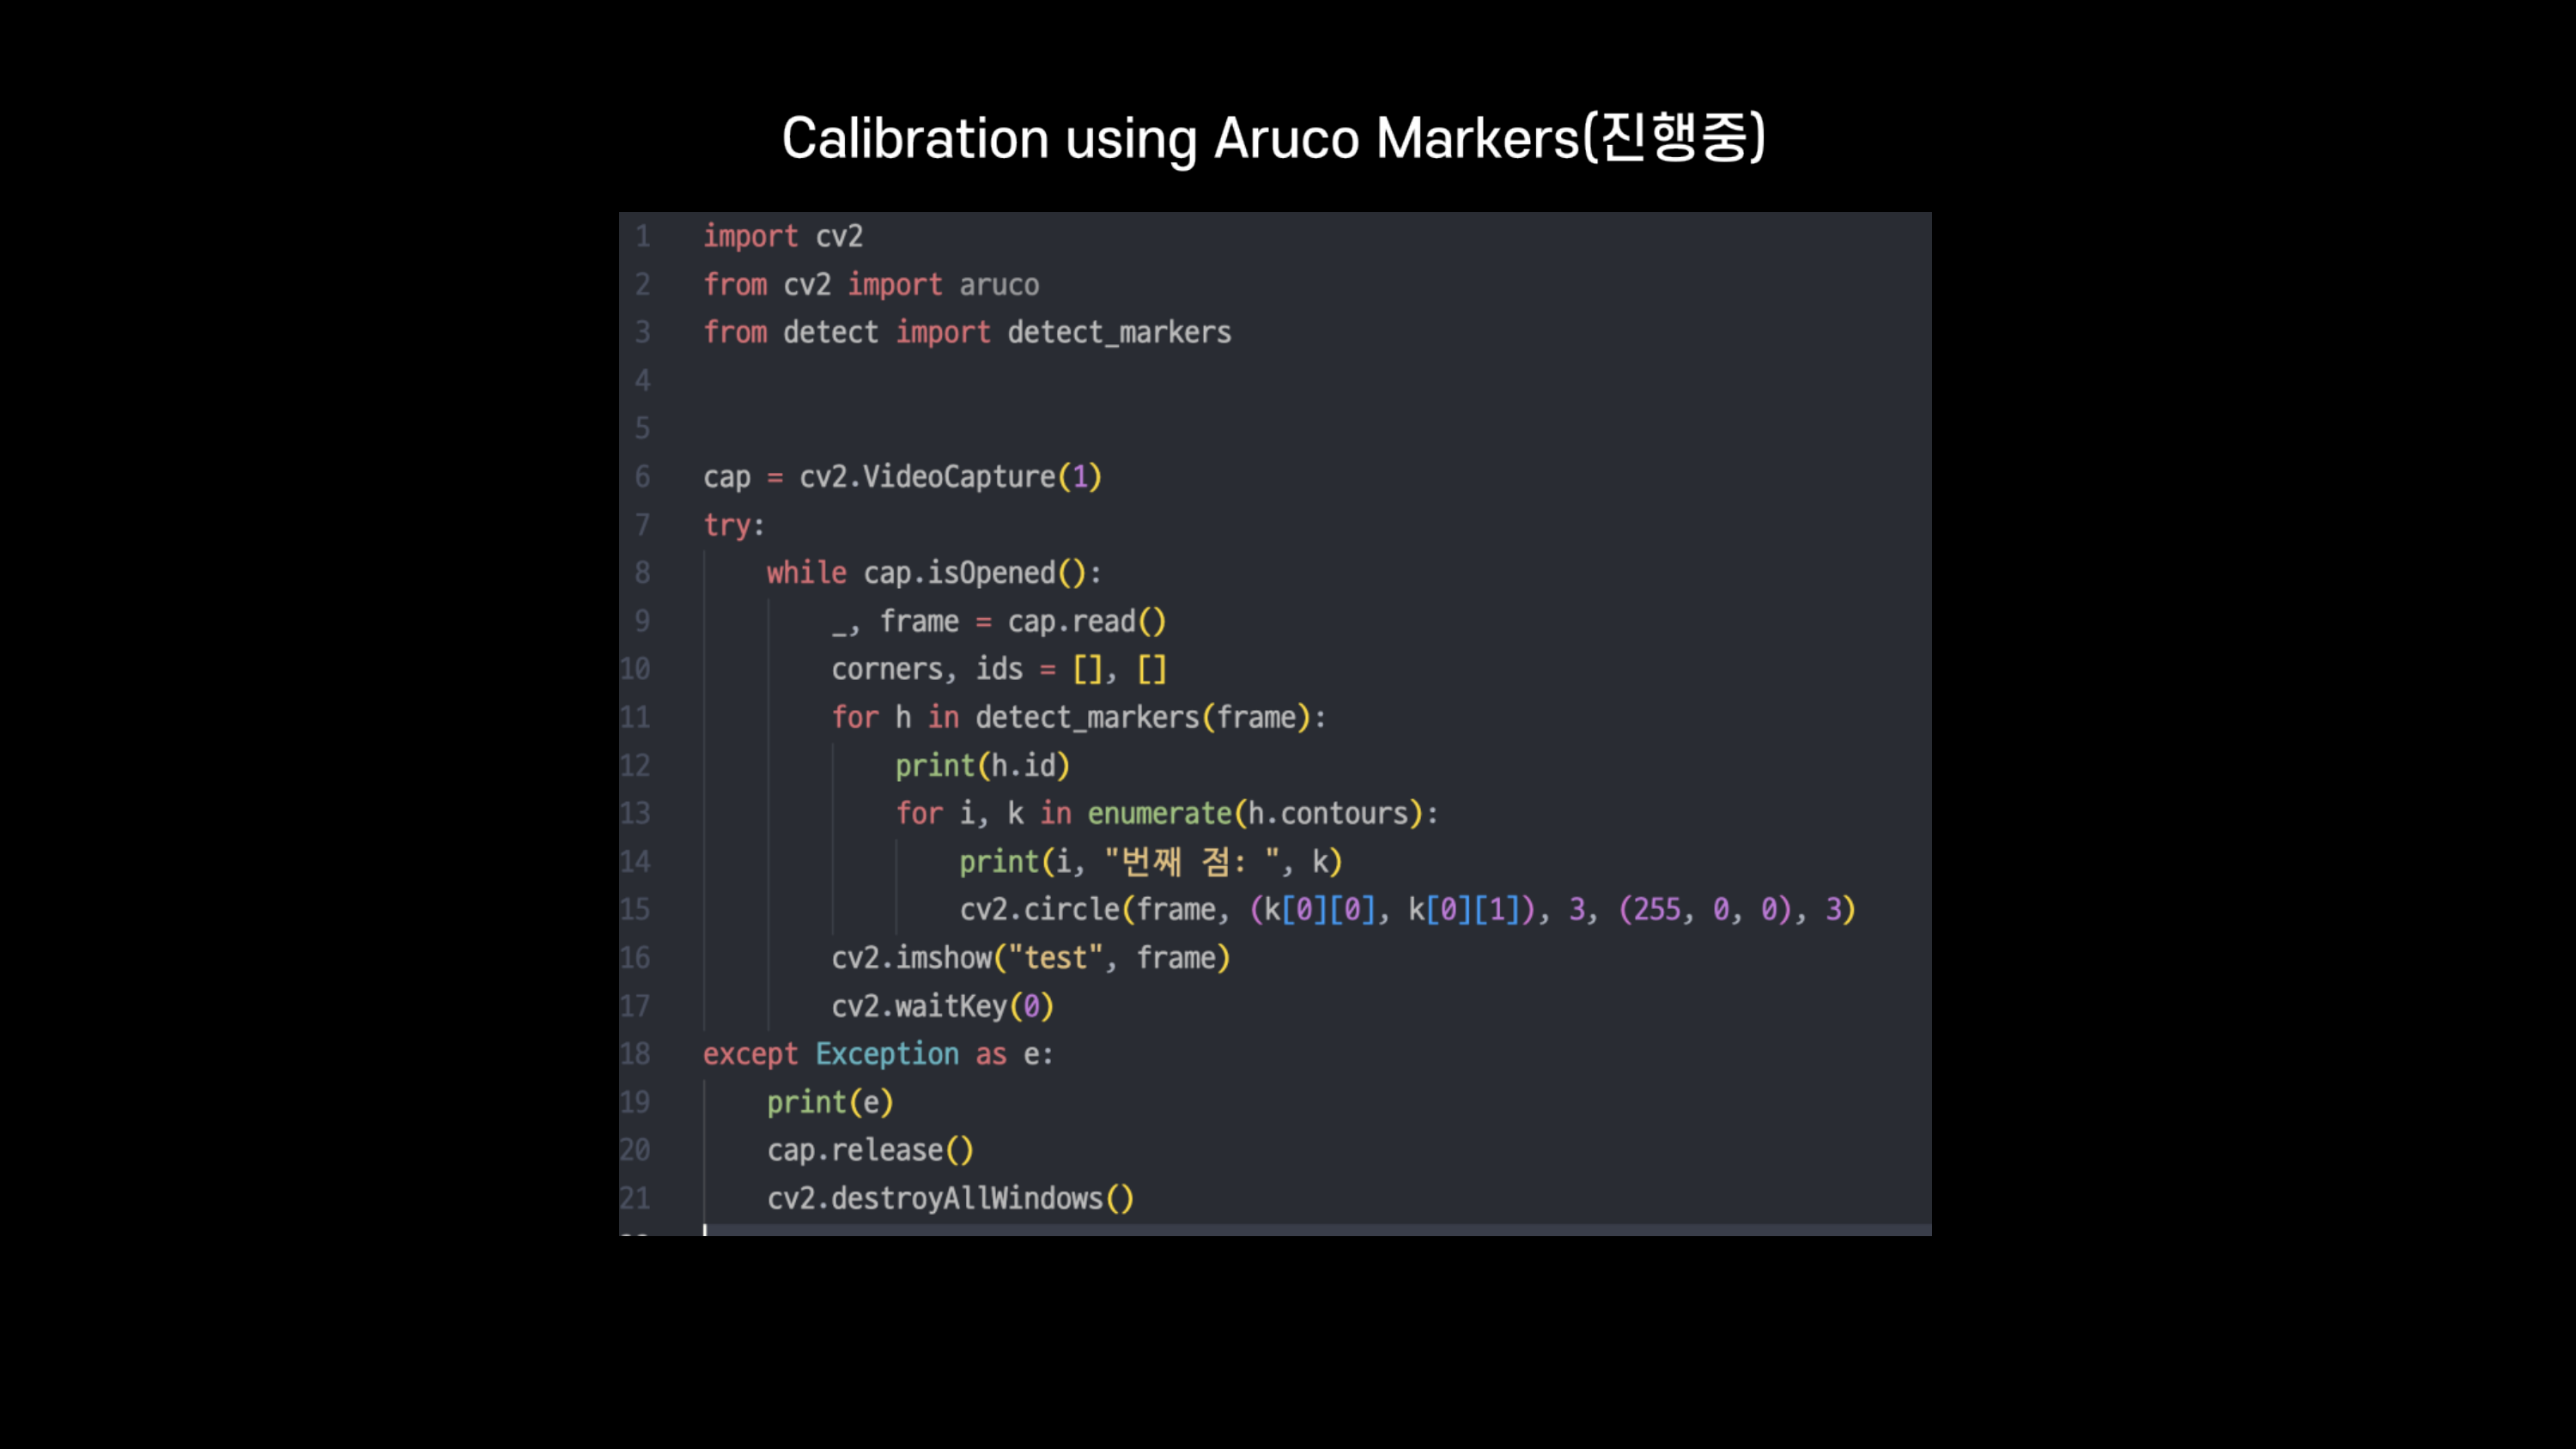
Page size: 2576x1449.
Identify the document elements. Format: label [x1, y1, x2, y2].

text_box [618, 212, 1932, 1236]
picture [727, 72, 1839, 212]
